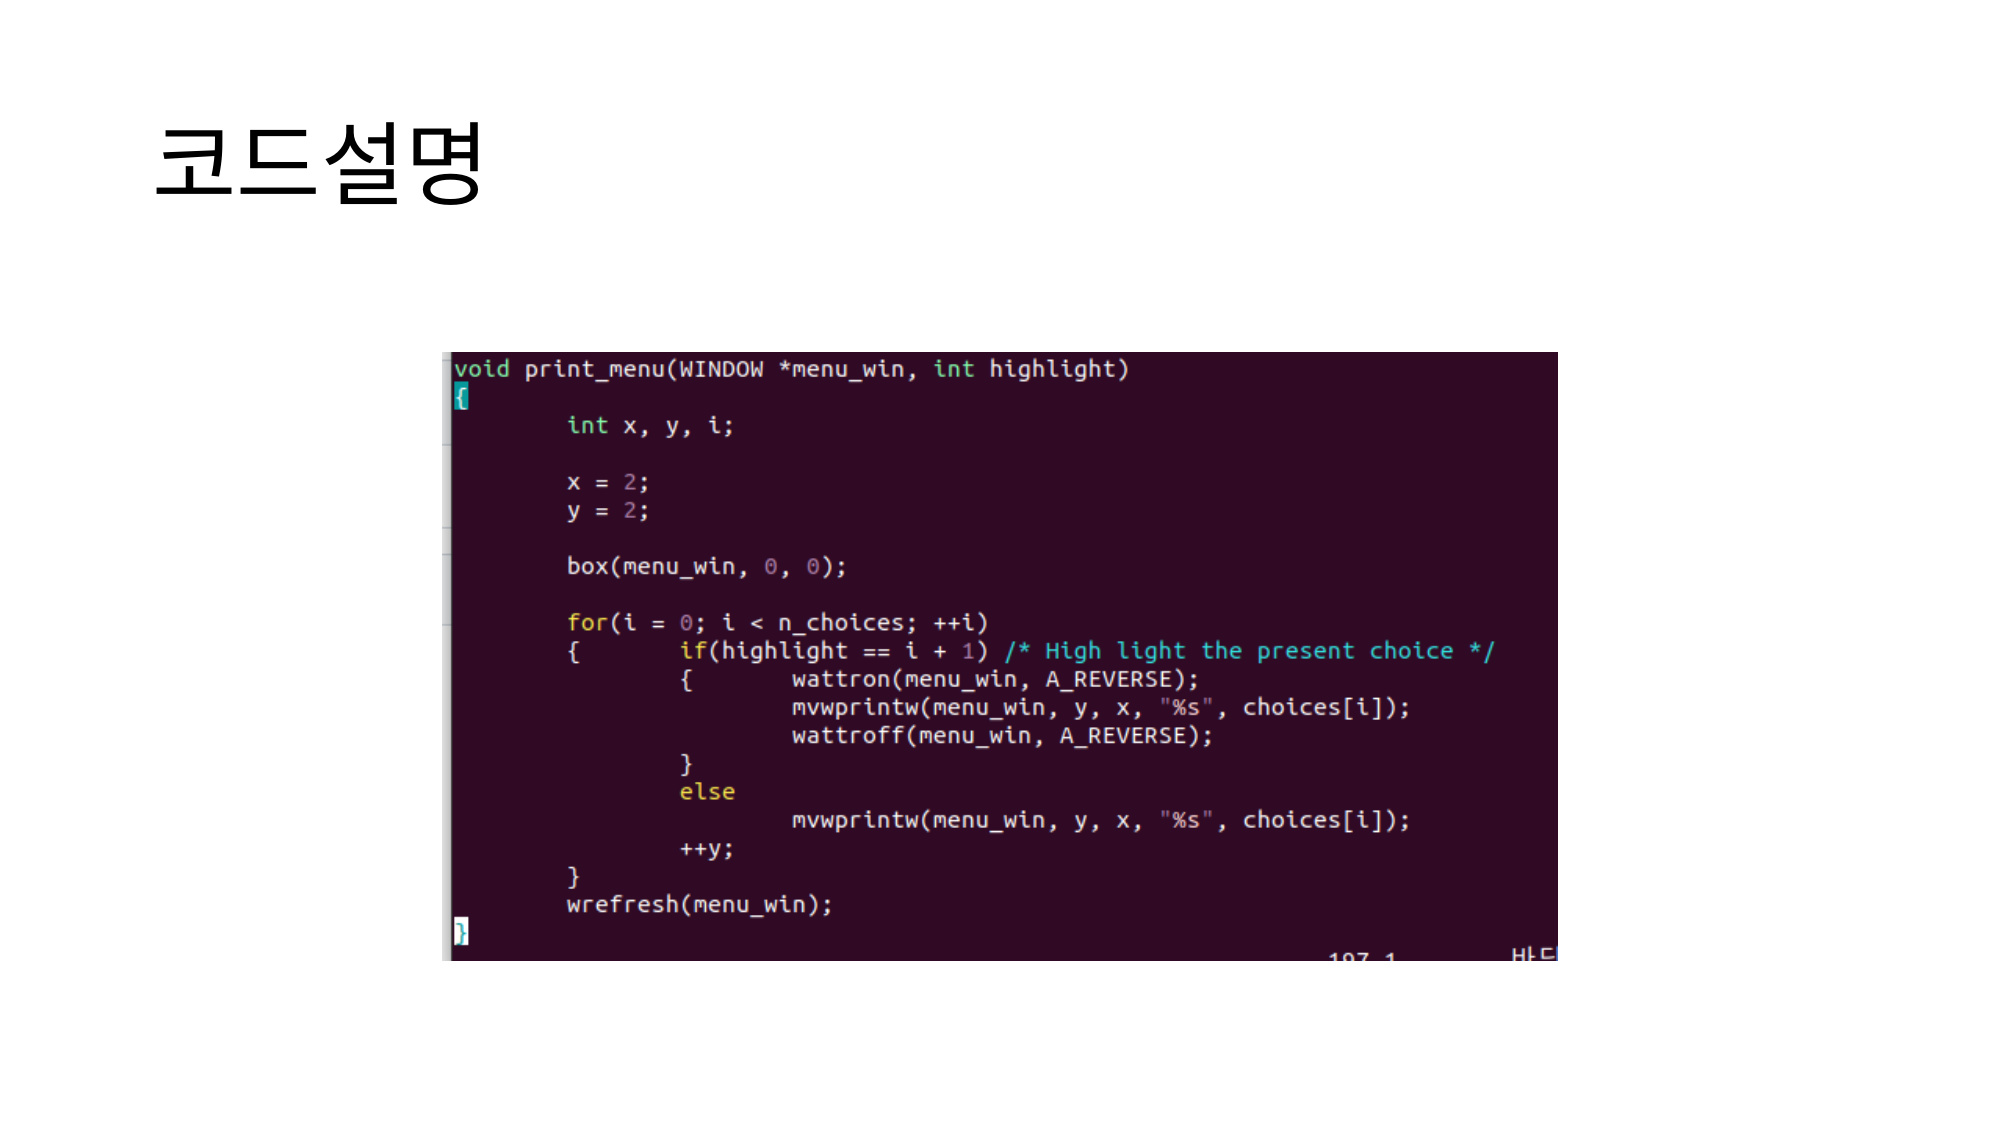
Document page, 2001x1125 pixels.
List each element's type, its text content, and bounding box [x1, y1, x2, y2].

picture [442, 352, 1558, 961]
title 코드설명 [137, 59, 1863, 278]
